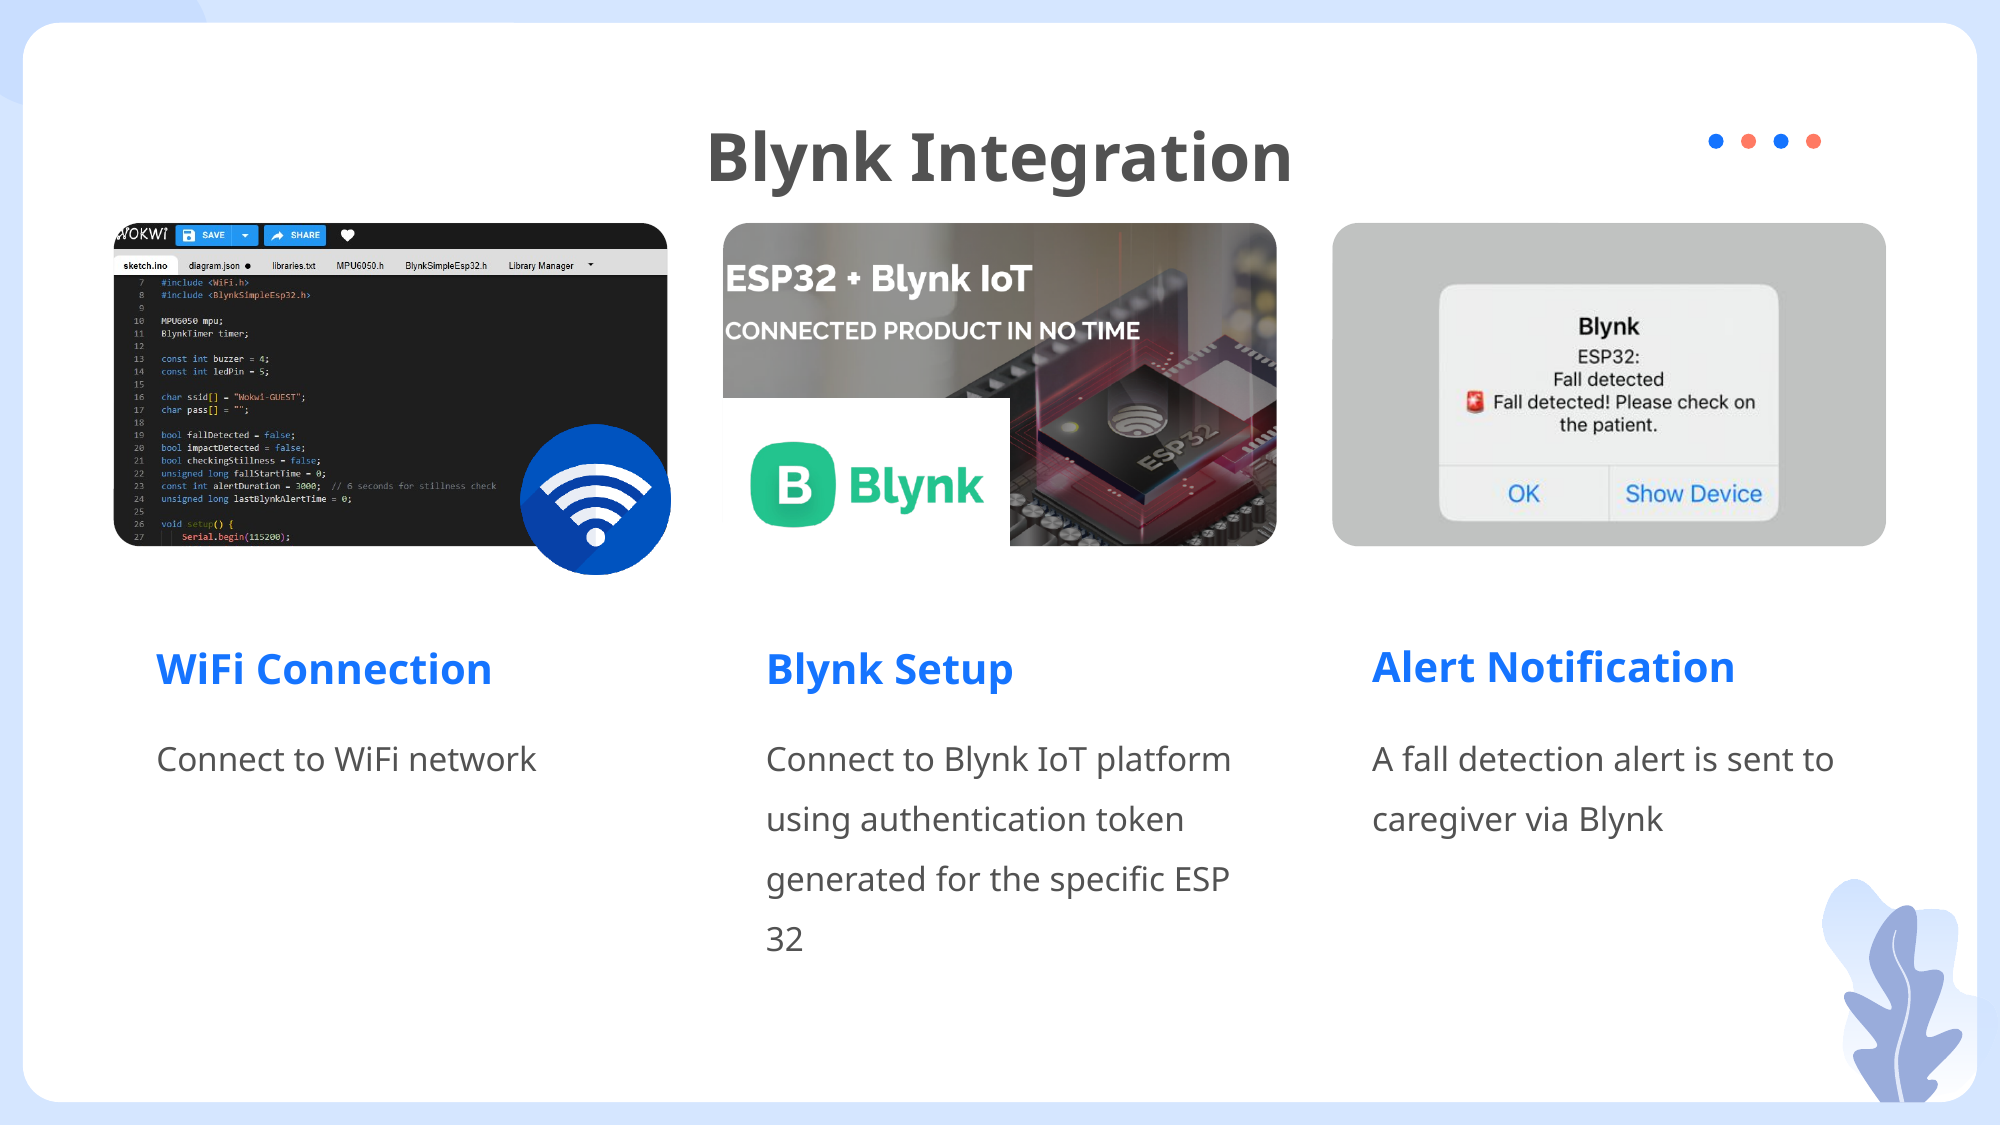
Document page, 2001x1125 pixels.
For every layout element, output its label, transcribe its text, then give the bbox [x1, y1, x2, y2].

text_box Connect to WiFi network [156, 718, 668, 1017]
title Blynk Integration [114, 64, 1886, 195]
text_box Connect to Blynk IoT platform using authentication token generated for the specific ESP 32 [765, 718, 1277, 1017]
text_box Alert Notification [1372, 557, 1883, 692]
text_box WiFi Connection [156, 558, 668, 693]
picture [113, 223, 671, 575]
text_box A fall detection alert is sent to caregiver via Blynk [1372, 718, 1883, 1017]
picture [723, 223, 1277, 549]
picture [1332, 223, 1886, 547]
text_box Blynk Setup [765, 558, 1277, 693]
